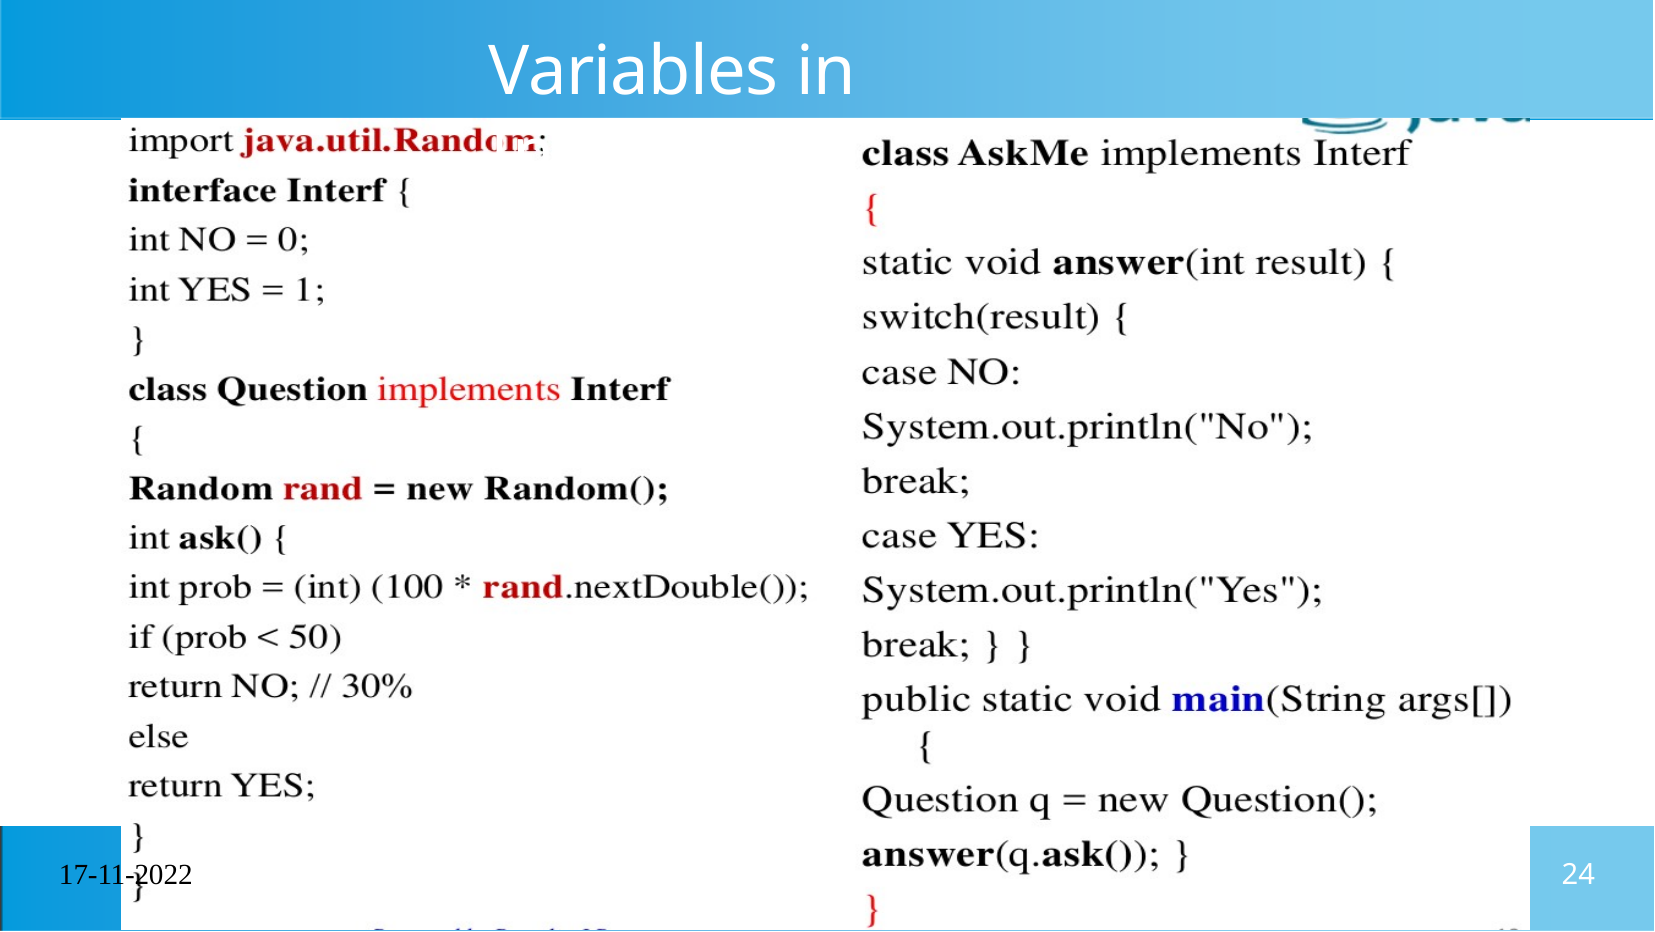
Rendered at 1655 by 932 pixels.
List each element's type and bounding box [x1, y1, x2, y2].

picture [93, 0, 1654, 117]
text_box [0, 117, 1654, 931]
